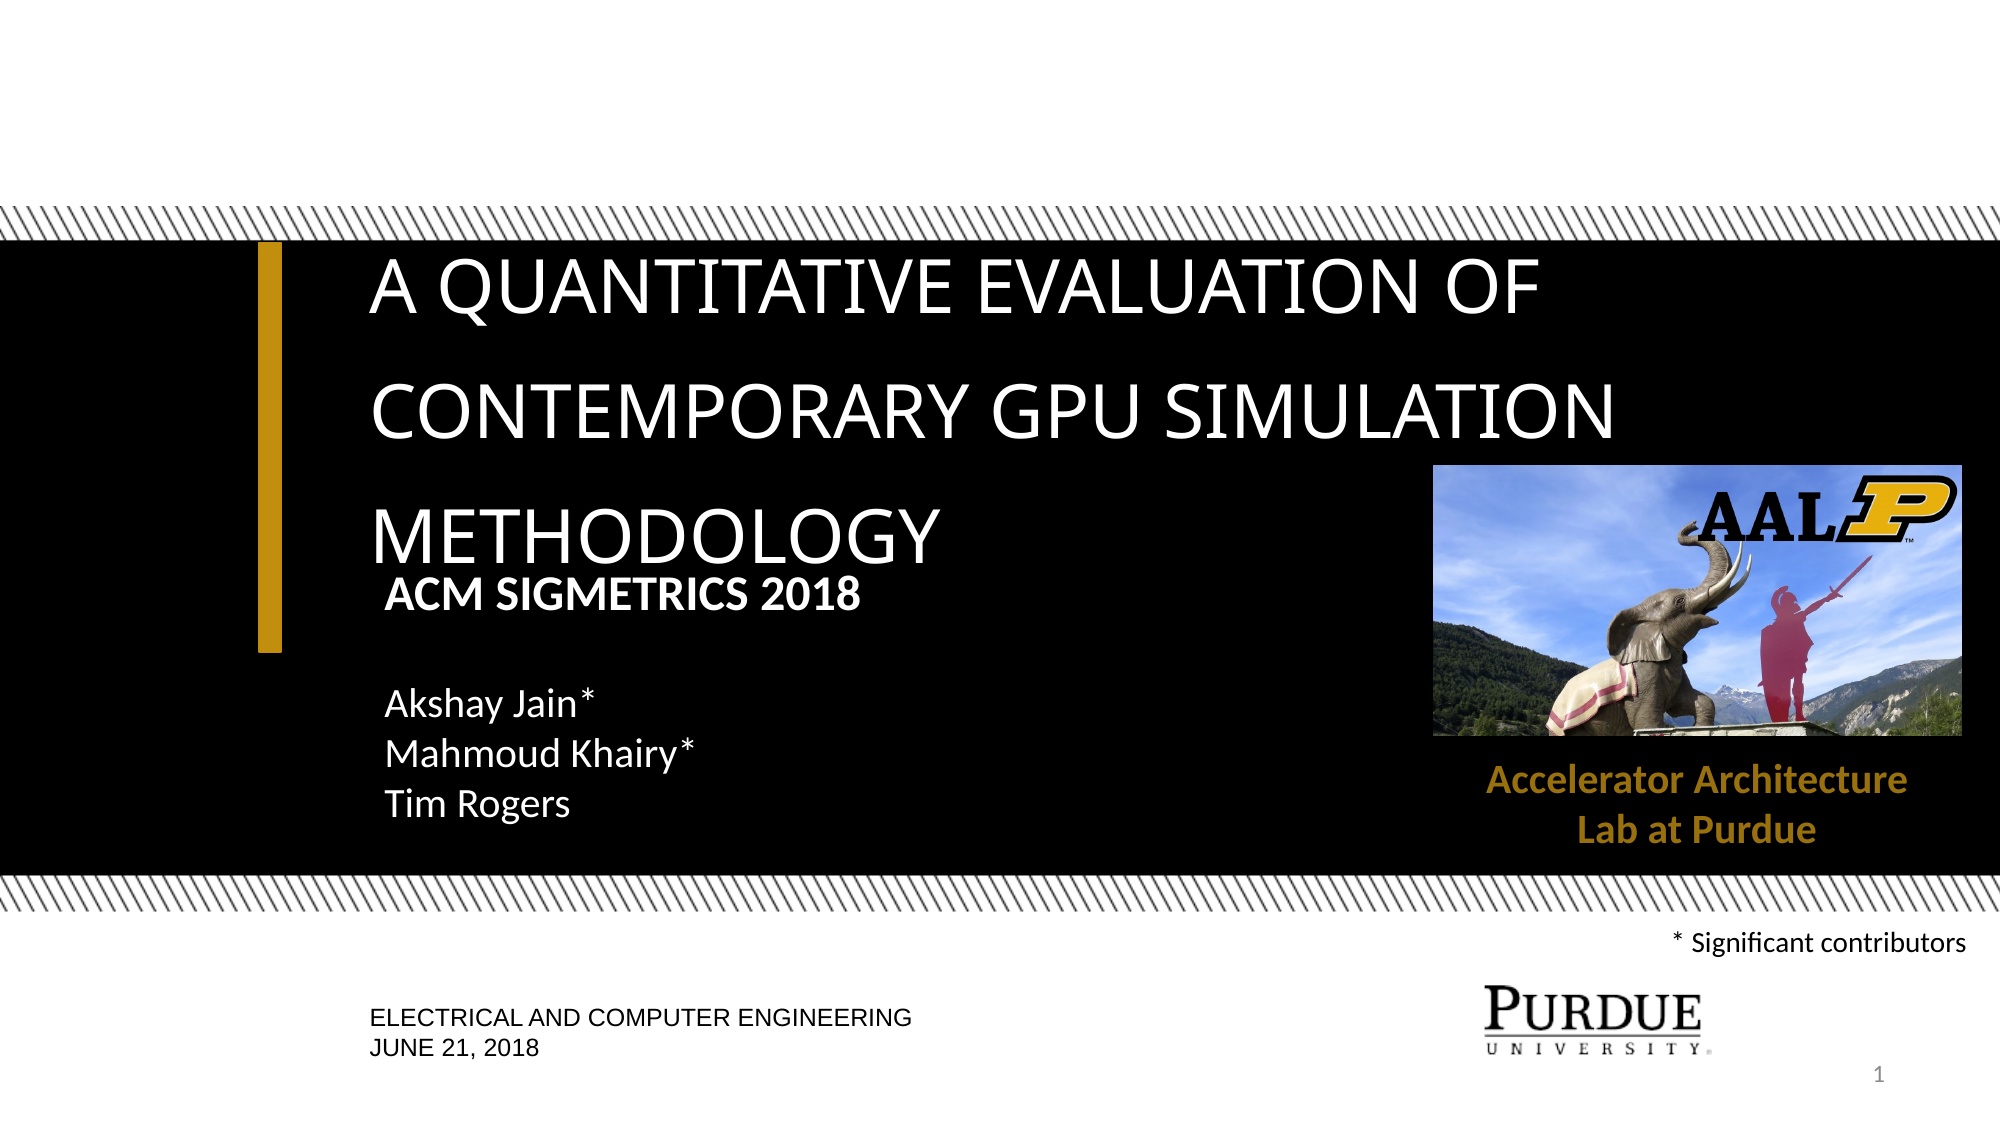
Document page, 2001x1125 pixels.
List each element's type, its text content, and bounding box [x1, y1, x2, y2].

title A Quantitative Evaluation of Contemporary GPU Simulation Methodology [369, 285, 1823, 498]
slide_number 1 [1433, 1042, 1900, 1103]
text_box Accelerator Architecture Lab at Purdue [1470, 744, 1924, 860]
picture [1433, 465, 1962, 736]
text_box ACM SIGMETRICS 2018 [369, 553, 1077, 629]
text_box Akshay Jain* Mahmoud Khairy* Tim Rogers [369, 633, 1782, 904]
list Electrical and Computer Engineering June 21, 2018 [369, 1001, 1371, 1082]
text_box * Significant contributors [1655, 916, 1989, 966]
